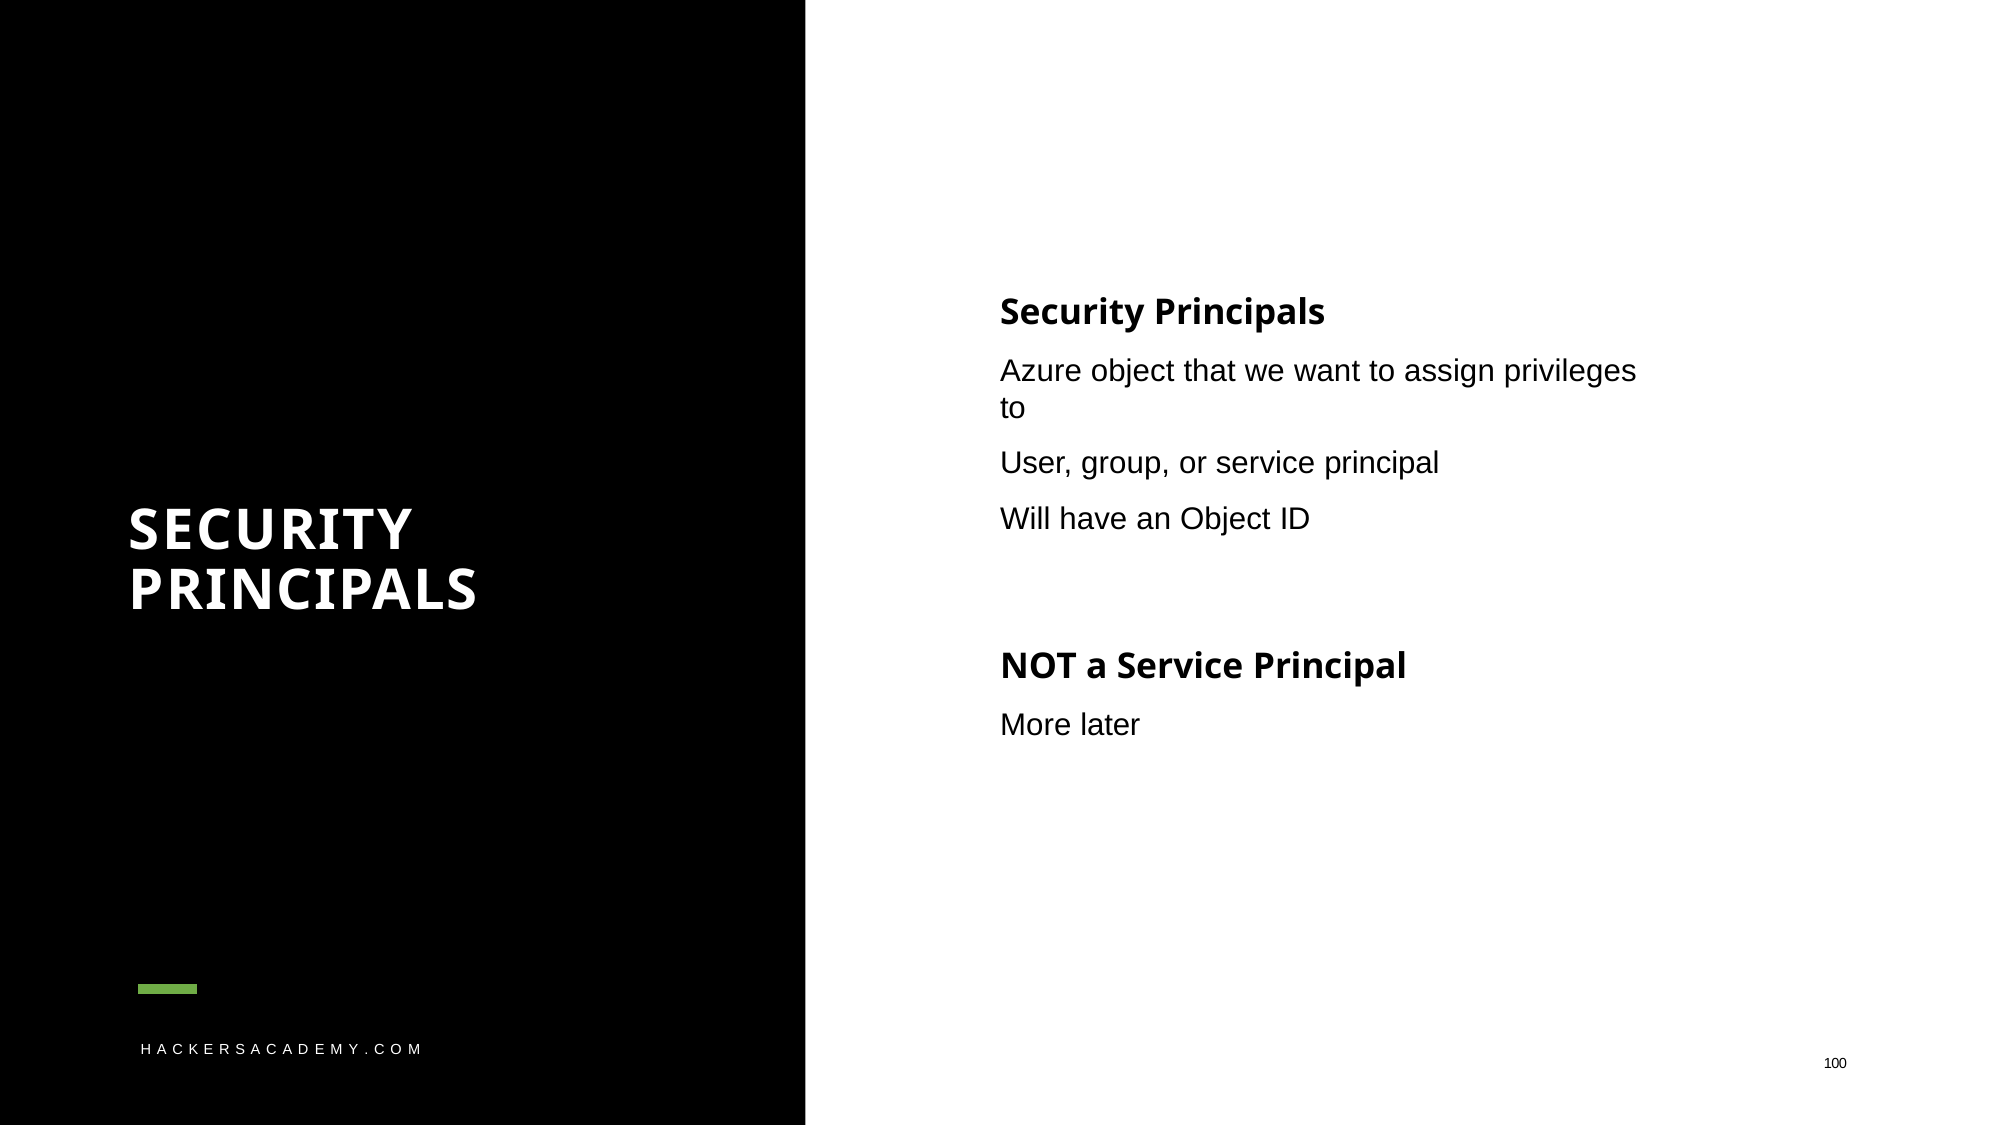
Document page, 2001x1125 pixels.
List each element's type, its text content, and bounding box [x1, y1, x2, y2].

slide_number 100 [1804, 1053, 1857, 1125]
text_box Azure object that we want to assign privileges to User, group, or service principal Will have an Object ID [998, 329, 1670, 536]
text_box NOT a Service Principal More later [998, 621, 1464, 742]
text_box SECURITY PRINCIPALS [126, 490, 537, 622]
title Security Principals [998, 287, 1369, 329]
footer H A C K E R S A C A D E M Y . C O M [138, 1039, 426, 1125]
